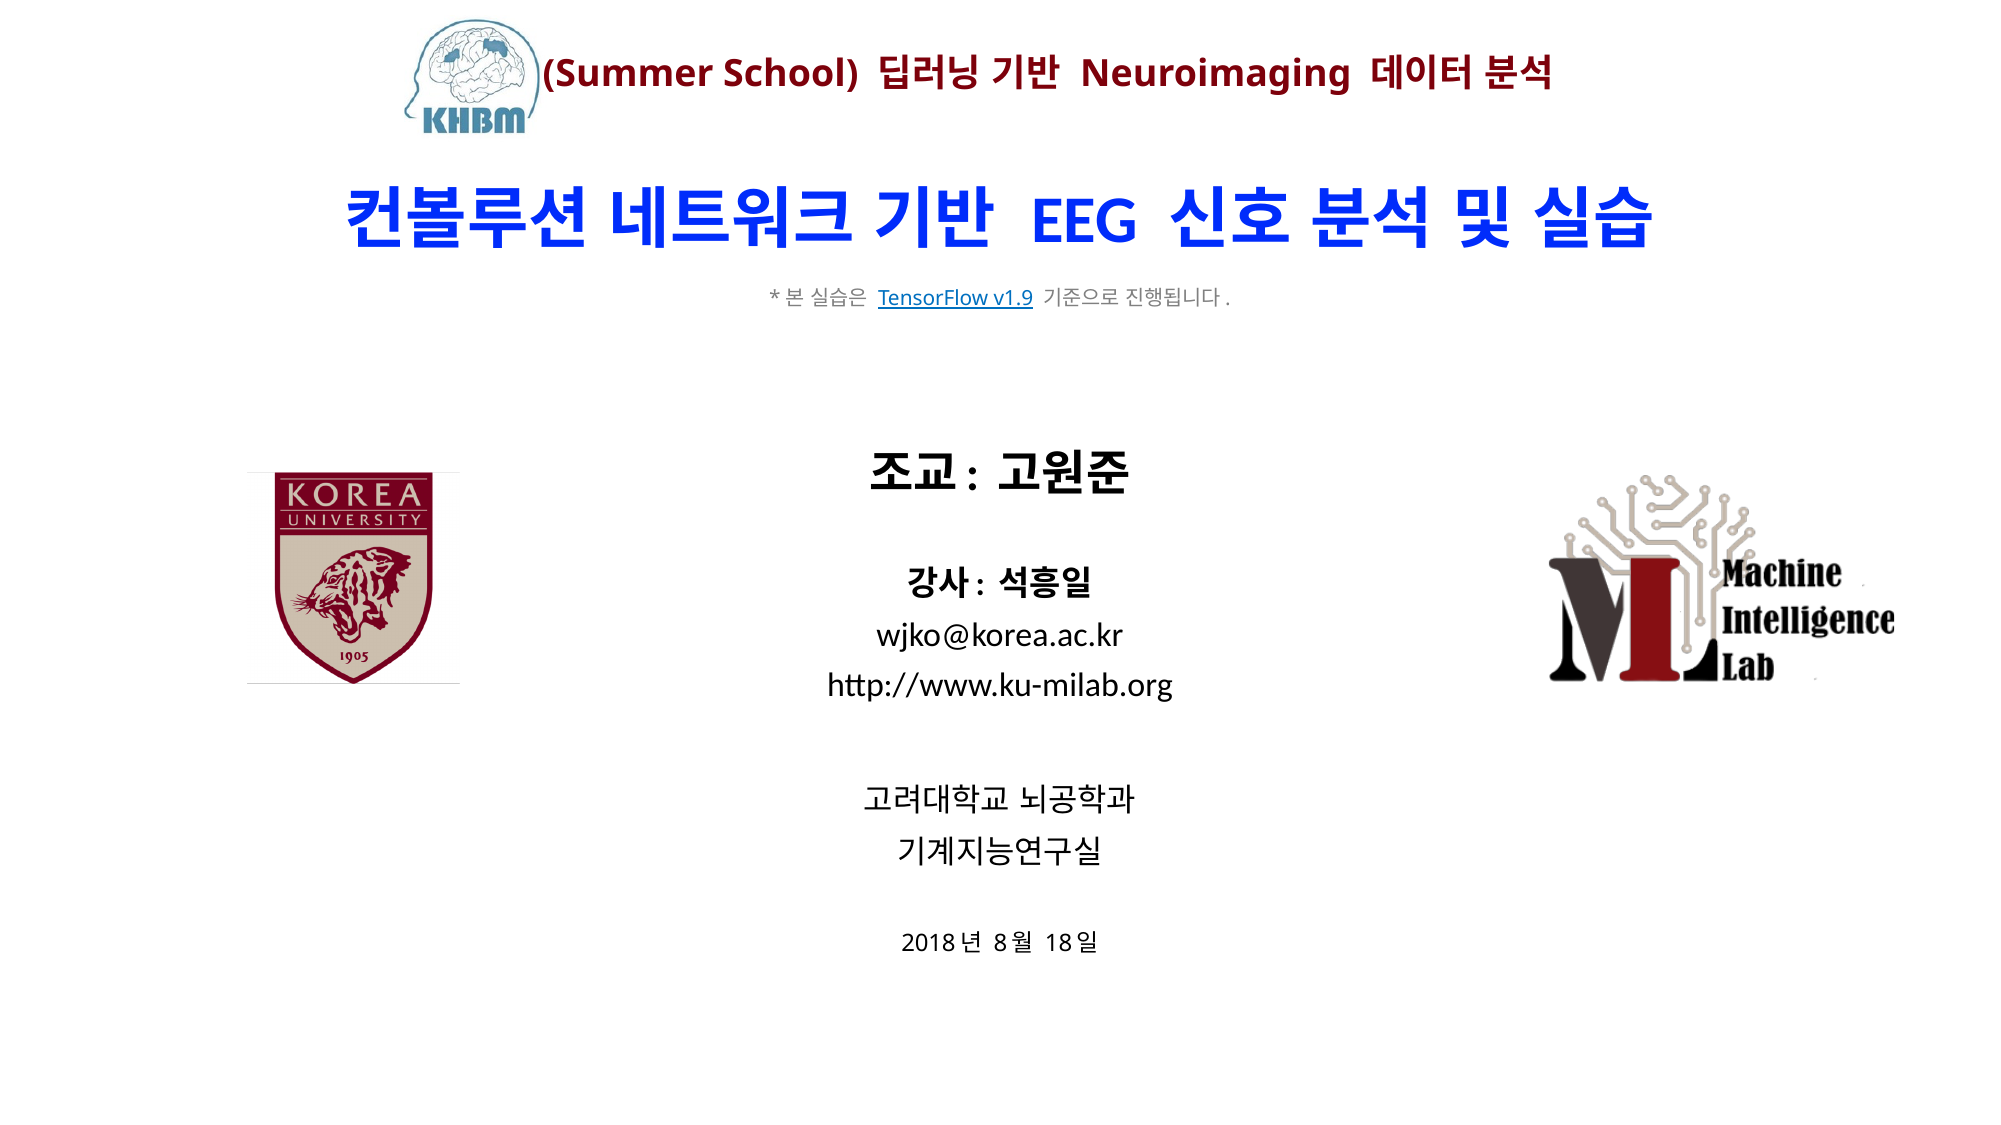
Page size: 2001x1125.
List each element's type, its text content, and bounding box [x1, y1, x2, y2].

list 고려대학교 뇌공학과 기계지능연구실 2018년 8월 18일 [668, 775, 1332, 966]
text_box *본 실습은 TensorFlow v1.9 기준으로 진행됩니다. [703, 277, 1297, 317]
picture [247, 472, 460, 684]
picture [390, 1, 560, 164]
title 컨볼루션 네트워크 기반 EEG 신호 분석 및 실습 [249, 121, 1750, 322]
list (Summer School) 딥러닝 기반 Neuroimaging 데이터 분석 [560, 46, 1596, 102]
subtitle 조교: 고원준 강사: 석흥일 wjko@korea.ac.kr http://www.ku-milab.org [668, 441, 1332, 714]
